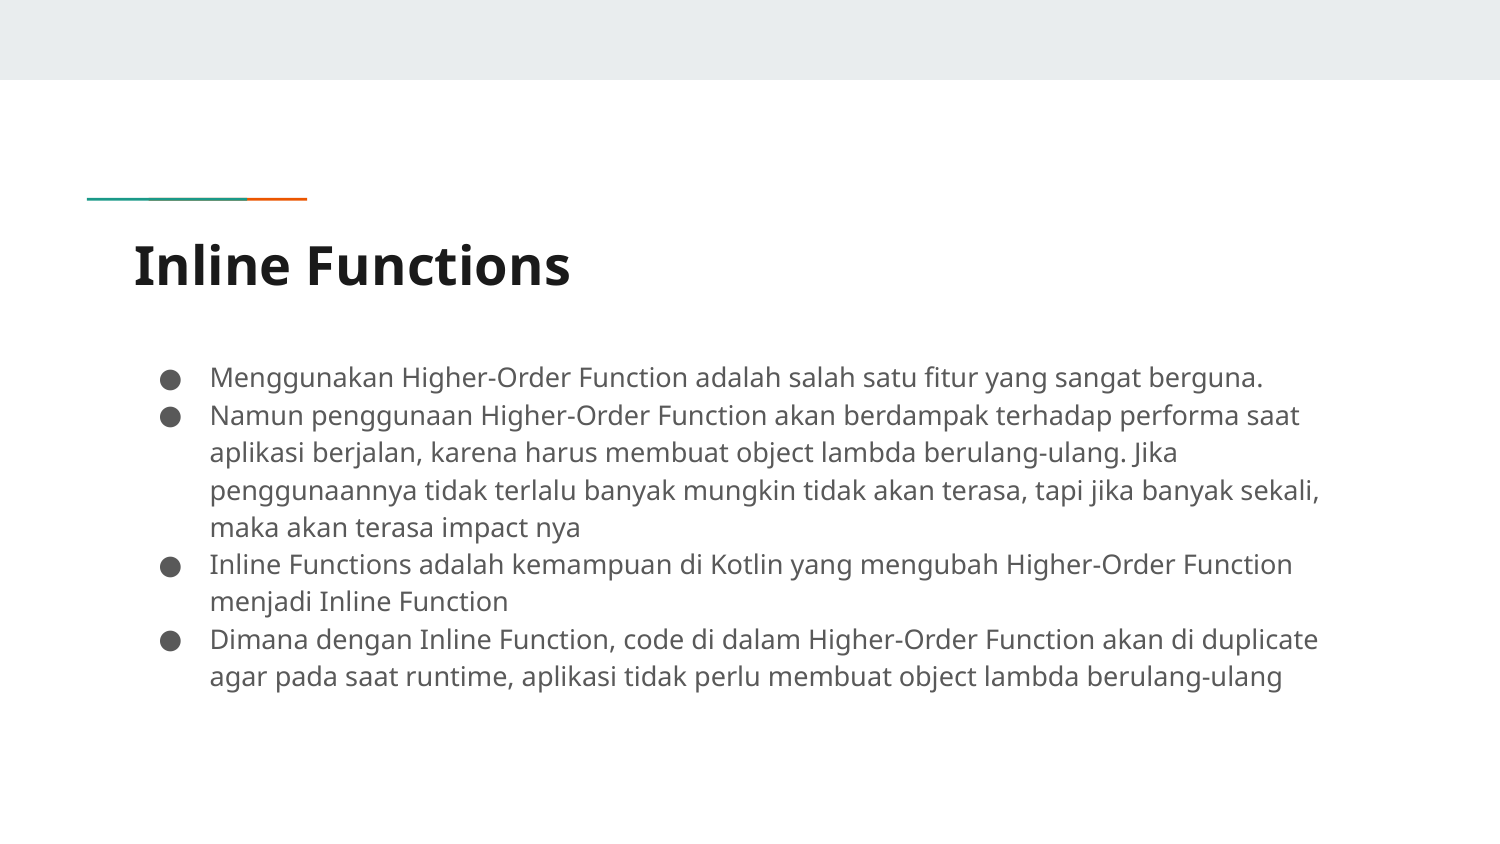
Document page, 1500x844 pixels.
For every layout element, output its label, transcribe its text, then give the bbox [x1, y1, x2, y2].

title Inline Functions [119, 216, 1381, 305]
list Menggunakan Higher-Order Function adalah salah satu fitur yang sangat berguna. Namun penggunaan Higher-Order Function akan berdampak terhadap performa saat aplikasi berjalan, karena harus membuat object lambda berulang-ulang. Jika penggunaannya tidak terlalu banyak mungkin tidak akan terasa, tapi jika banyak sekali, maka akan terasa impact nya Inline Functions adalah kemampuan di Kotlin yang mengubah Higher-Order Function menjadi Inline Function Dimana dengan Inline Function, code di dalam Higher-Order Function akan di duplicate agar pada saat runtime, aplikasi tidak perlu membuat object lambda berulang-ulang [119, 341, 1381, 712]
